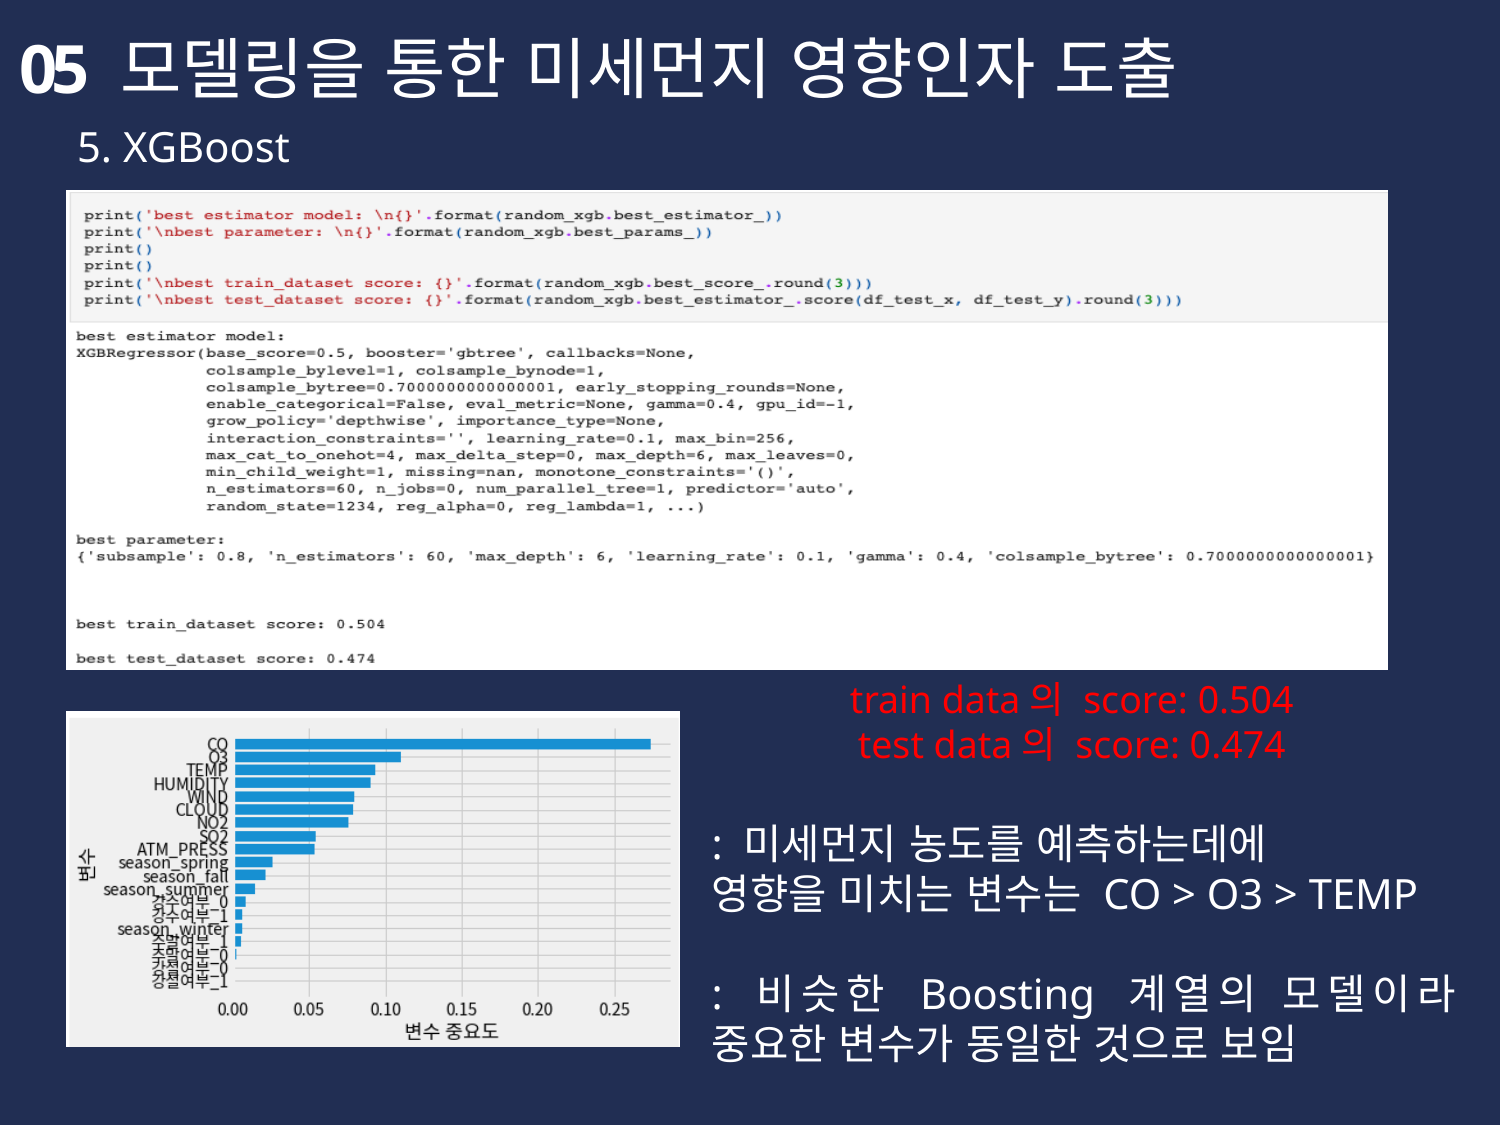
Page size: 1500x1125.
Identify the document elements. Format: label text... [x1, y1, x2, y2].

picture [66, 711, 680, 1047]
text_box train data의 score: 0.504 test data의 score: 0.474 [696, 668, 1447, 774]
text_box : 미세먼지 농도를 예측하는데에 영향을 미치는 변수는 CO > O3 > TEMP : 비슷한 Boosting 계열의 모델이라 중요한 변수가 동일한 것으로 보임 [696, 810, 1471, 1076]
picture [66, 189, 1389, 670]
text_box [4, 18, 1500, 116]
text_box 5. XGBoost [62, 124, 1435, 329]
